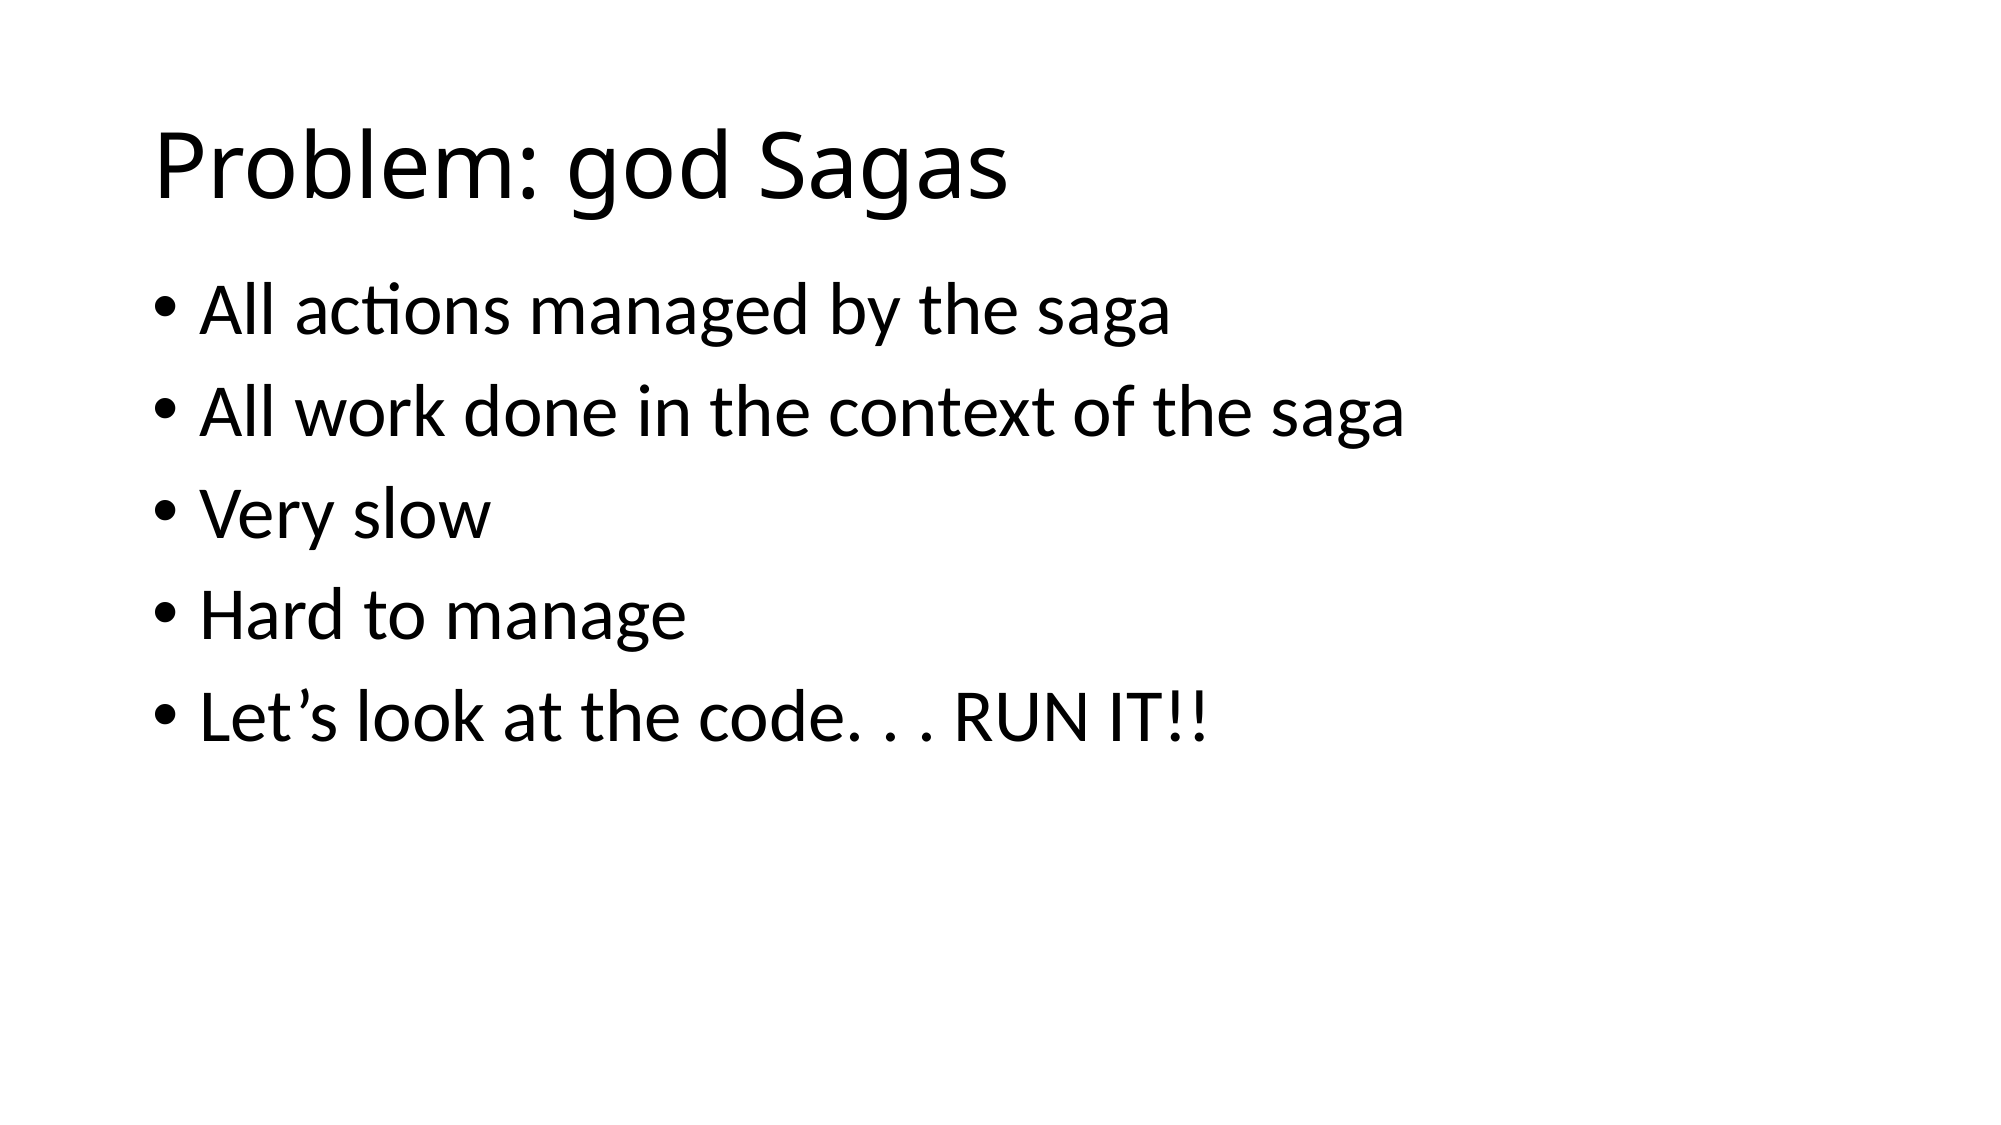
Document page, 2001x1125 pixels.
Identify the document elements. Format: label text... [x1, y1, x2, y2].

title Problem: god Sagas [137, 59, 1863, 262]
text_box All actions managed by the saga All work done in the context of the saga Very slow Hard to manage Let’s look at the code. . . RUN IT!! [137, 262, 1894, 888]
